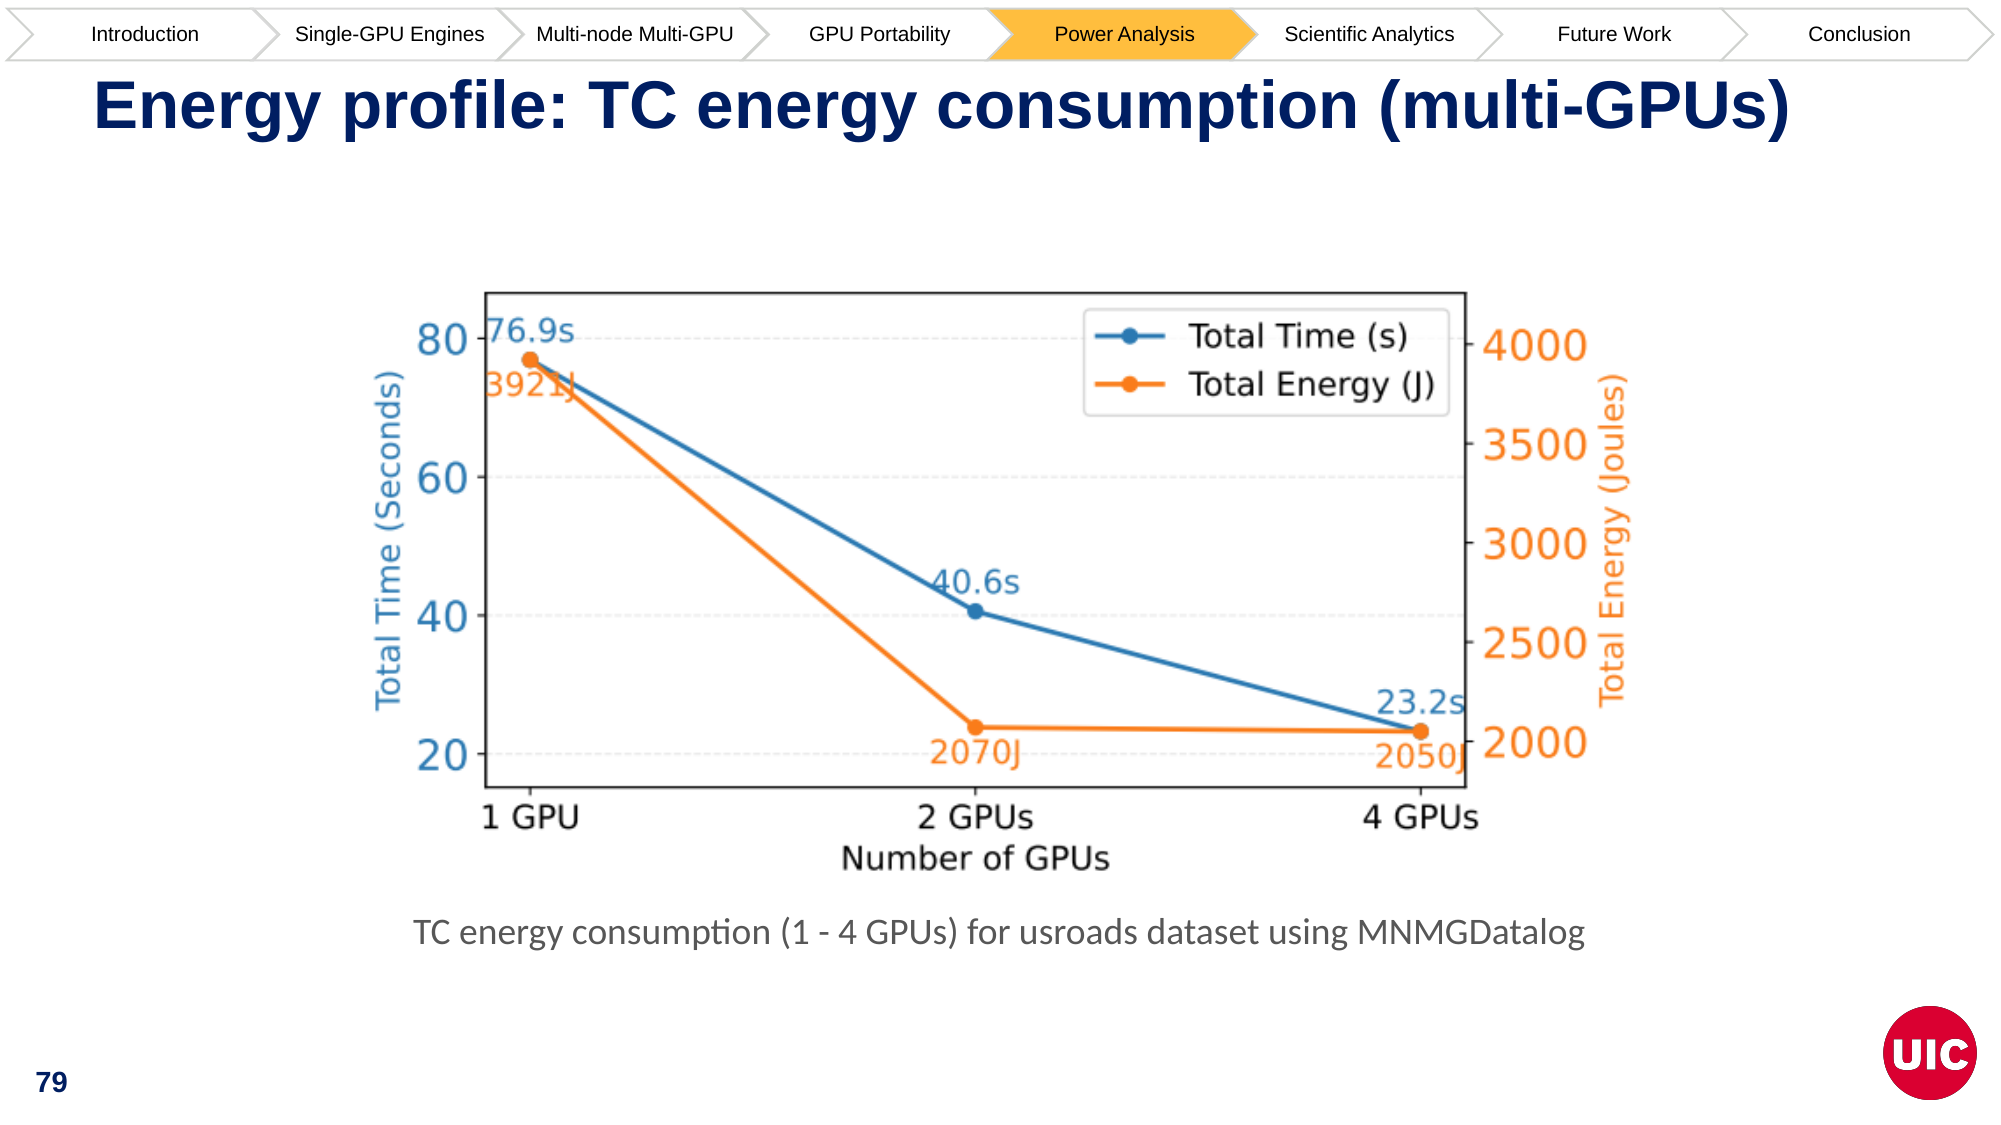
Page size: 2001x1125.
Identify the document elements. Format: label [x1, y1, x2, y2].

text_box [398, 899, 1602, 960]
picture [360, 280, 1640, 878]
title [93, 70, 1907, 204]
picture [1880, 1004, 1980, 1102]
text_box [6, 8, 1994, 61]
